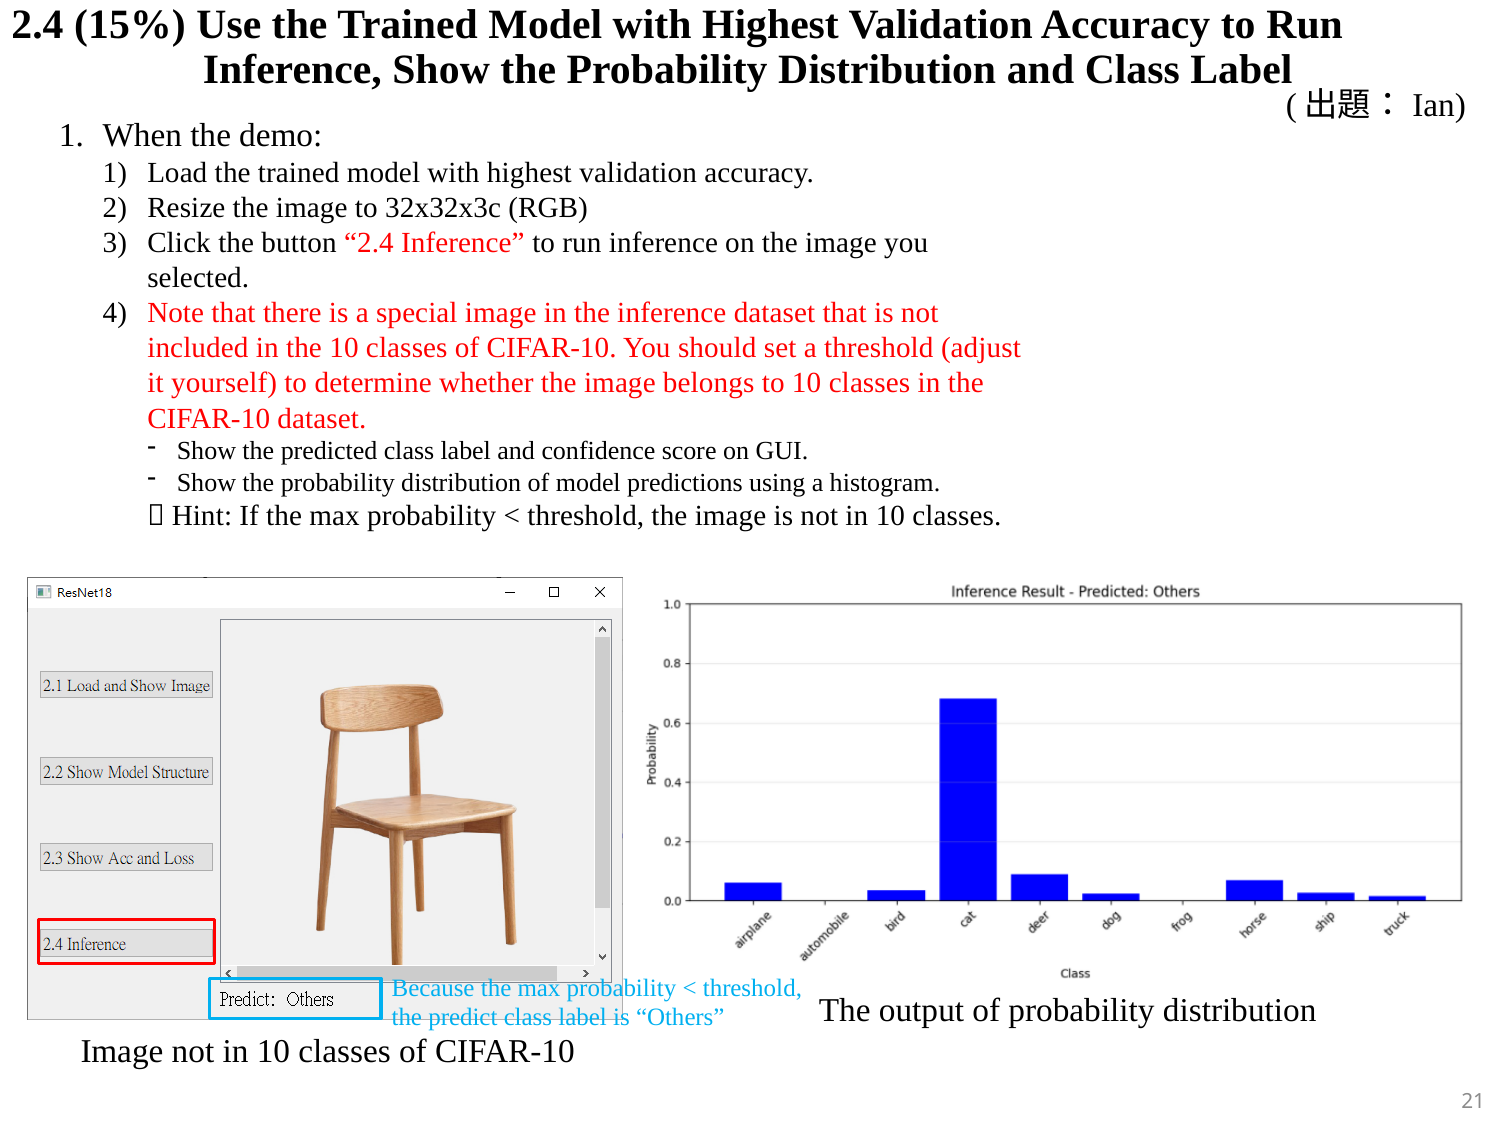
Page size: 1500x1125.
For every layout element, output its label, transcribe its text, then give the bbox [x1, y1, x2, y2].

text_box (出題：Ian) [1271, 76, 1500, 131]
text_box Because the max probability < threshold, the predict class label is “Others” [376, 994, 853, 1039]
picture [212, 981, 378, 1016]
text_box When the demo: Load the trained model with highest validation accuracy. Resize the image to 32x32x3c (RGB) Click the button “2.4 Inference” to run inference on the image you selected. Note that there is a special image in the inference dataset that is not included in the 10 classes of CIFAR-10. You should set a threshold (adjust it yourself) to determine whether the image belongs to 10 classes in the CIFAR-10 dataset. Show the predicted class label and confidence score on GUI. Show the probability distribution of model predictions using a histogram.  Hint: If the max probability < threshold, the image is not in 10 classes. [0, 99, 1043, 561]
slide_number 21 [1162, 1079, 1500, 1125]
text_box 2.4 (15%) Use the Trained Model with Highest Validation Accuracy to Run Inference, Show the Probability Distribution and Class Label [0, 0, 1500, 99]
text_box Image not in 10 classes of CIFAR-10 [65, 1028, 623, 1077]
picture [631, 577, 1479, 989]
text_box The output of probability distribution [853, 996, 1361, 1036]
picture [27, 577, 623, 1020]
